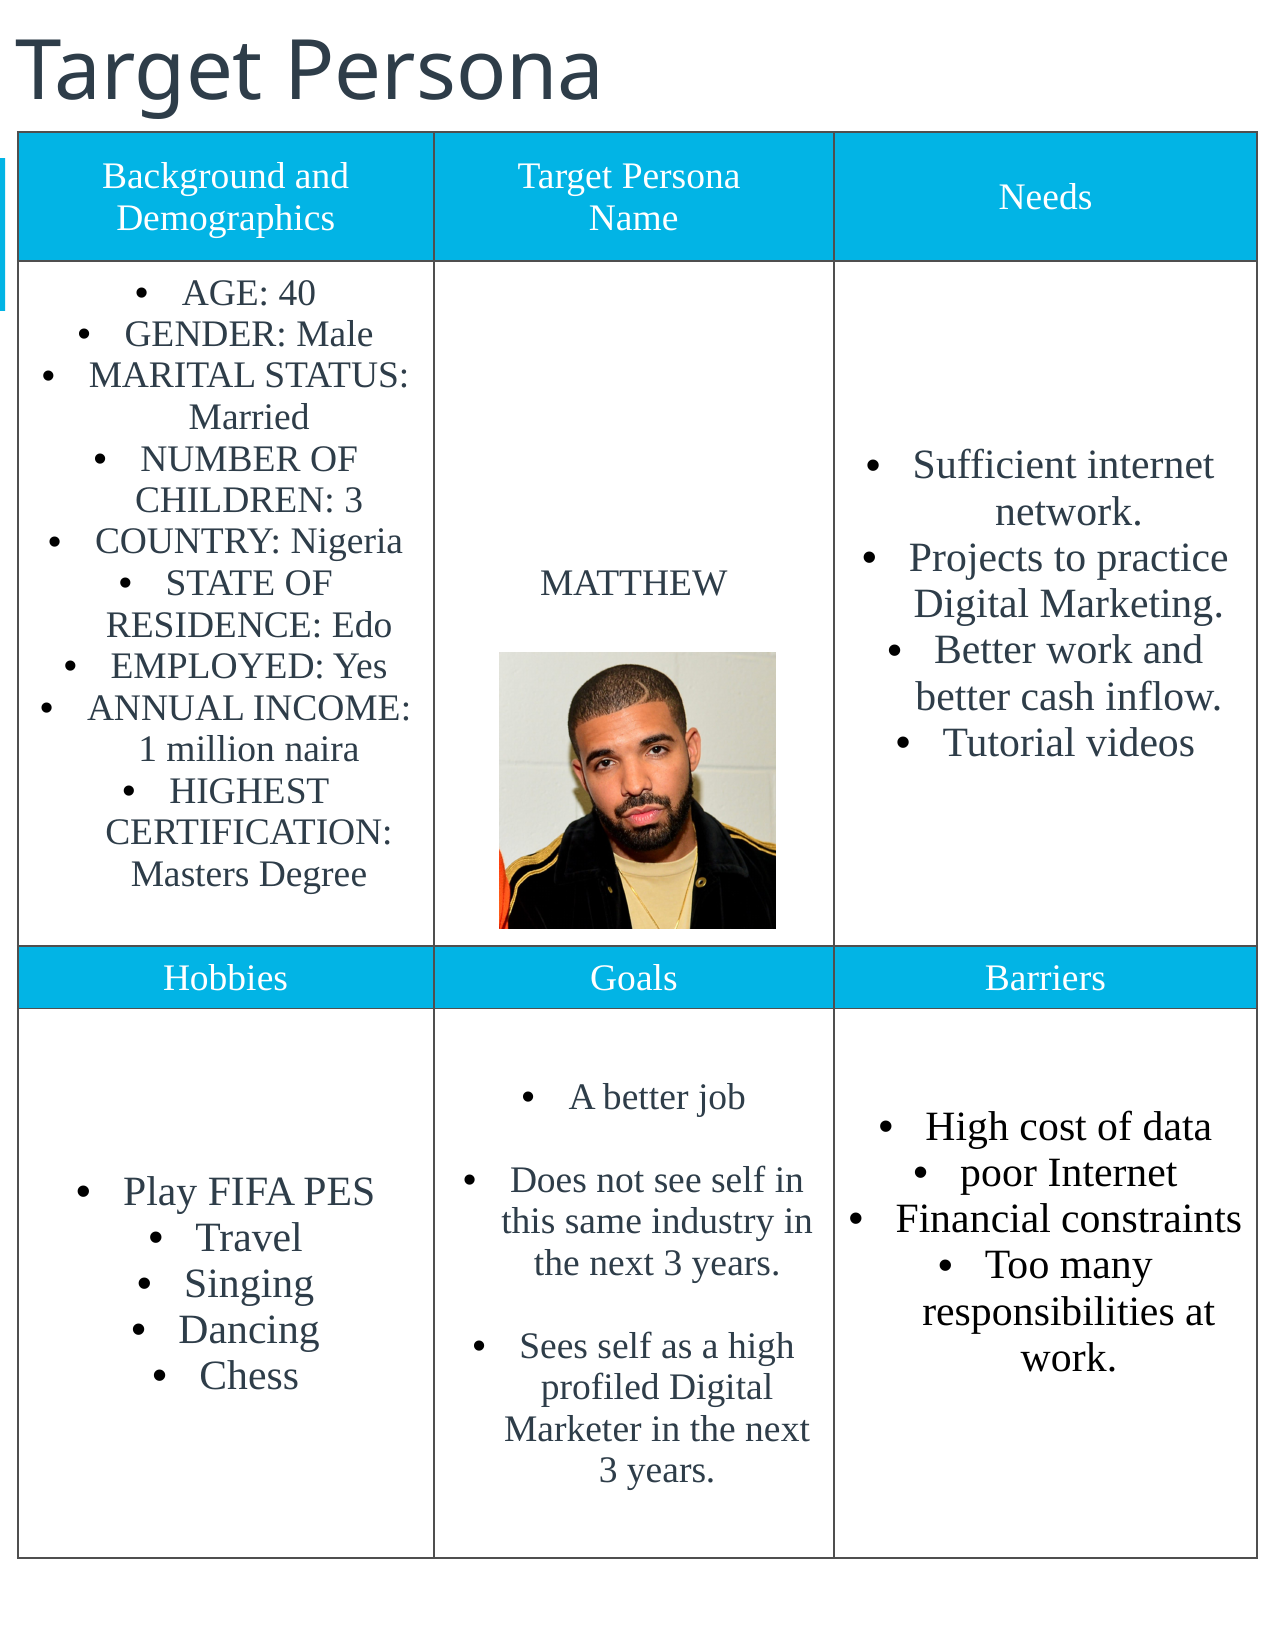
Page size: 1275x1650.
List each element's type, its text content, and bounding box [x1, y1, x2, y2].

table_cell High cost of data poor Internet Financial constraints Too many responsibilities at work. [835, 1009, 1256, 1557]
title Target Persona [0, 0, 1189, 133]
table_cell Barriers [835, 947, 1256, 1008]
table_cell Hobbies [19, 947, 433, 1008]
picture [498, 651, 776, 929]
table_cell Play FIFA PES Travel Singing Dancing Chess [19, 1009, 433, 1557]
table_cell MATTHEW [435, 262, 833, 945]
table_header Needs [835, 133, 1256, 260]
table_header Target Persona Name [435, 133, 833, 260]
table_header Background and Demographics [19, 133, 433, 260]
table_cell Goals [435, 947, 833, 1008]
table_cell A better job Does not see self in this same industry in the next 3 years. Sees self as a high profiled Digital Marketer in the next 3 years. [435, 1009, 833, 1557]
table_cell Sufficient internet network. Projects to practice Digital Marketing. Better work and better cash inflow. Tutorial videos [835, 262, 1256, 945]
table_cell AGE: 40 GENDER: Male MARITAL STATUS: Married NUMBER OF CHILDREN: 3 COUNTRY: Nigeria STATE OF RESIDENCE: Edo EMPLOYED: Yes ANNUAL INCOME: 1 million naira HIGHEST CERTIFICATION: Masters Degree [19, 262, 433, 945]
